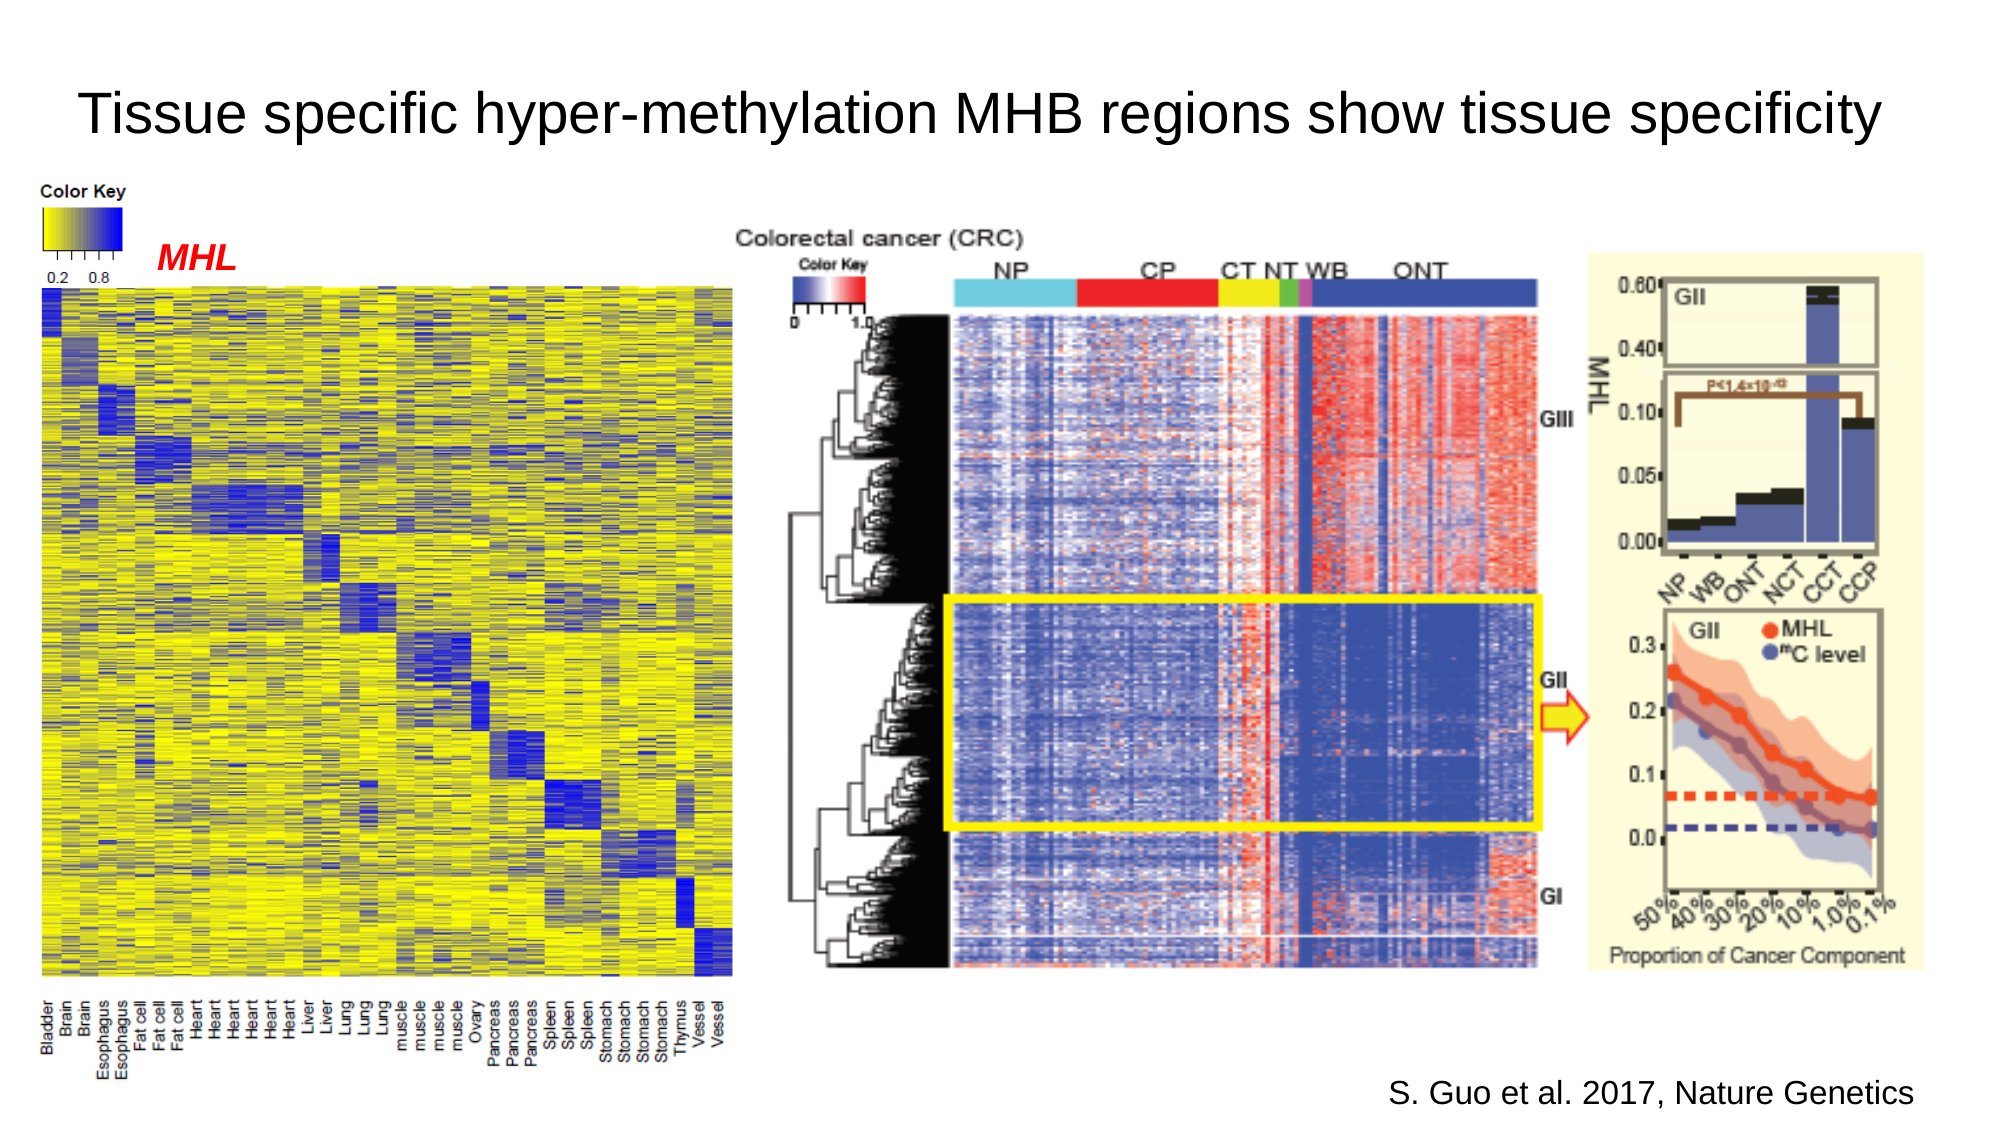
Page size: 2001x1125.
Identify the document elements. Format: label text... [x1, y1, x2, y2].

text_box Tissue specific hyper-methylation MHB regions show tissue specificity [63, 0, 2000, 153]
text_box S. Guo et al. 2017, Nature Genetics [1373, 1064, 1931, 1119]
picture [27, 176, 1940, 1087]
text_box MHL [142, 180, 461, 272]
